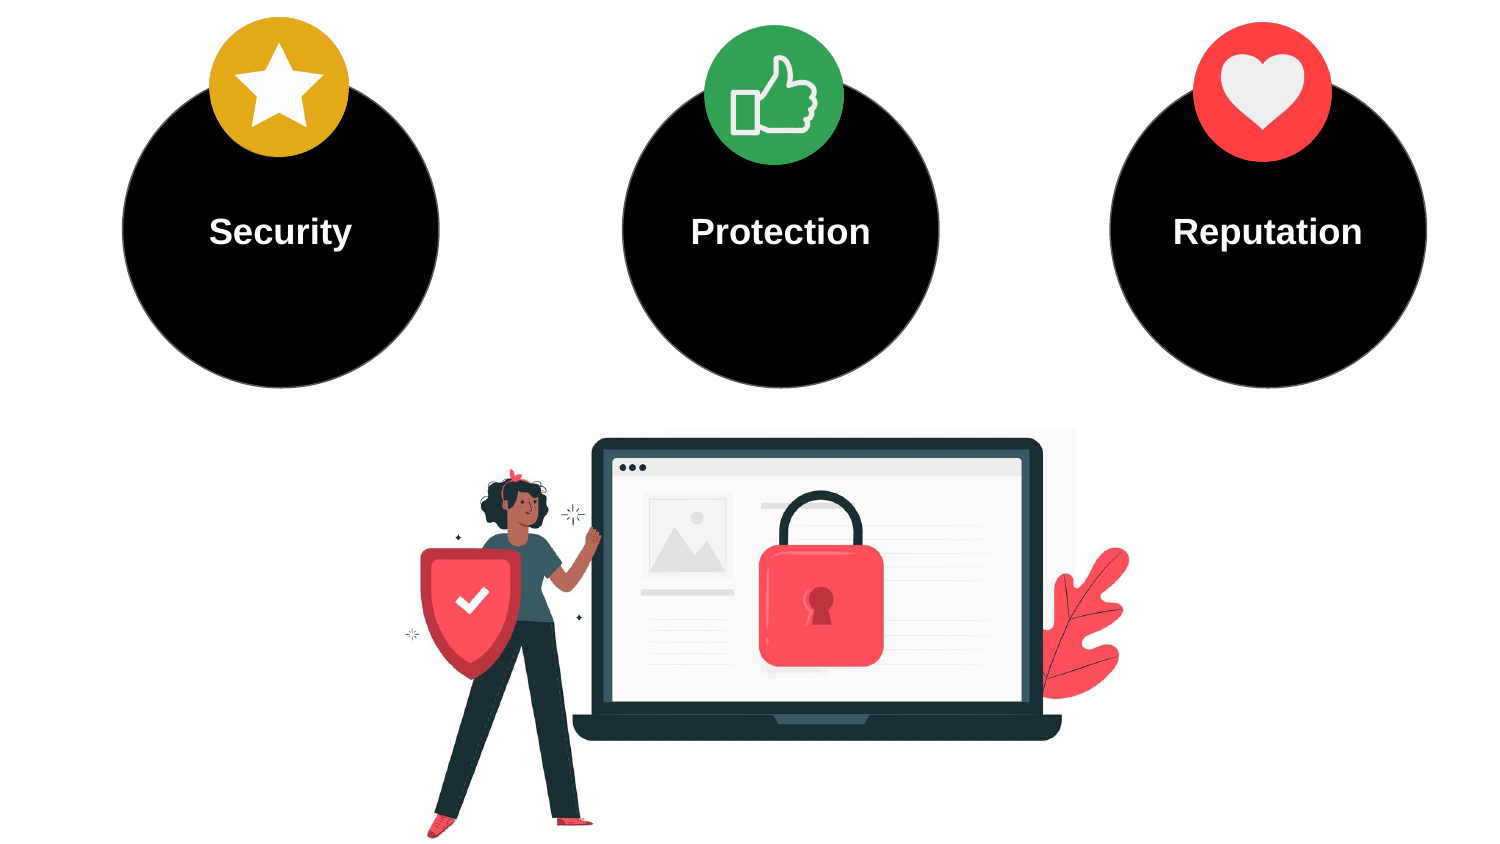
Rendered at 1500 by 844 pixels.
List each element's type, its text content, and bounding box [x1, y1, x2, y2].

picture [341, 428, 1183, 844]
text_box Reputation [1110, 85, 1427, 388]
text_box Security [122, 86, 439, 388]
picture [209, 17, 349, 157]
picture [704, 24, 844, 165]
picture [1192, 22, 1333, 162]
text_box Protection [622, 84, 939, 388]
